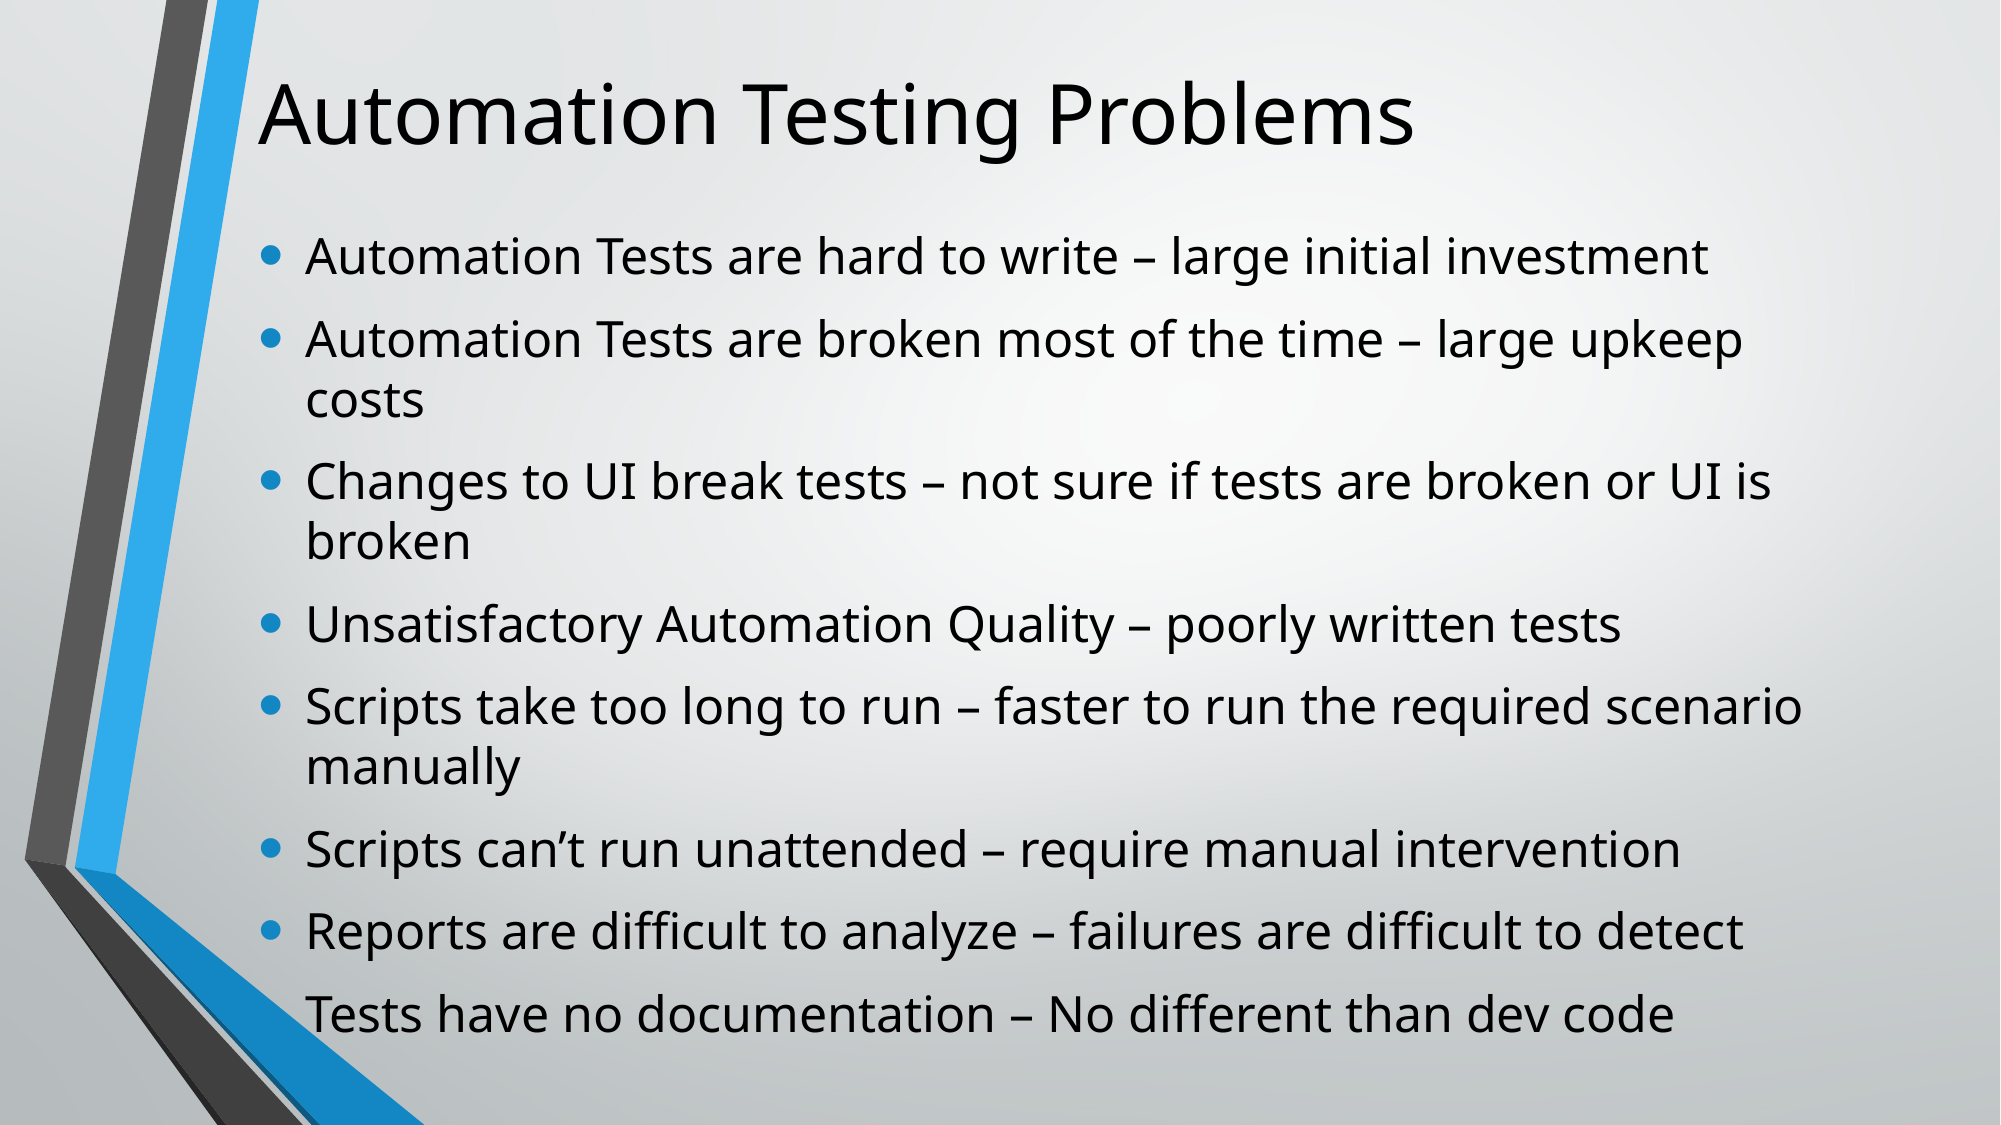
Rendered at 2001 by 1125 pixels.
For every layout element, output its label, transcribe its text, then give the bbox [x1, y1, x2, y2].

title Automation Testing Problems [243, 33, 1887, 189]
list Automation Tests are hard to write – large initial investment Automation Tests are broken most of the time – large upkeep costs Changes to UI break tests – not sure if tests are broken or UI is broken Unsatisfactory Automation Quality – poorly written tests Scripts take too long to run – faster to run the required scenario manually Scripts can’t run unattended – require manual intervention Reports are difficult to analyze – failures are difficult to detect Tests have no documentation – No different than dev code [243, 212, 1887, 1055]
